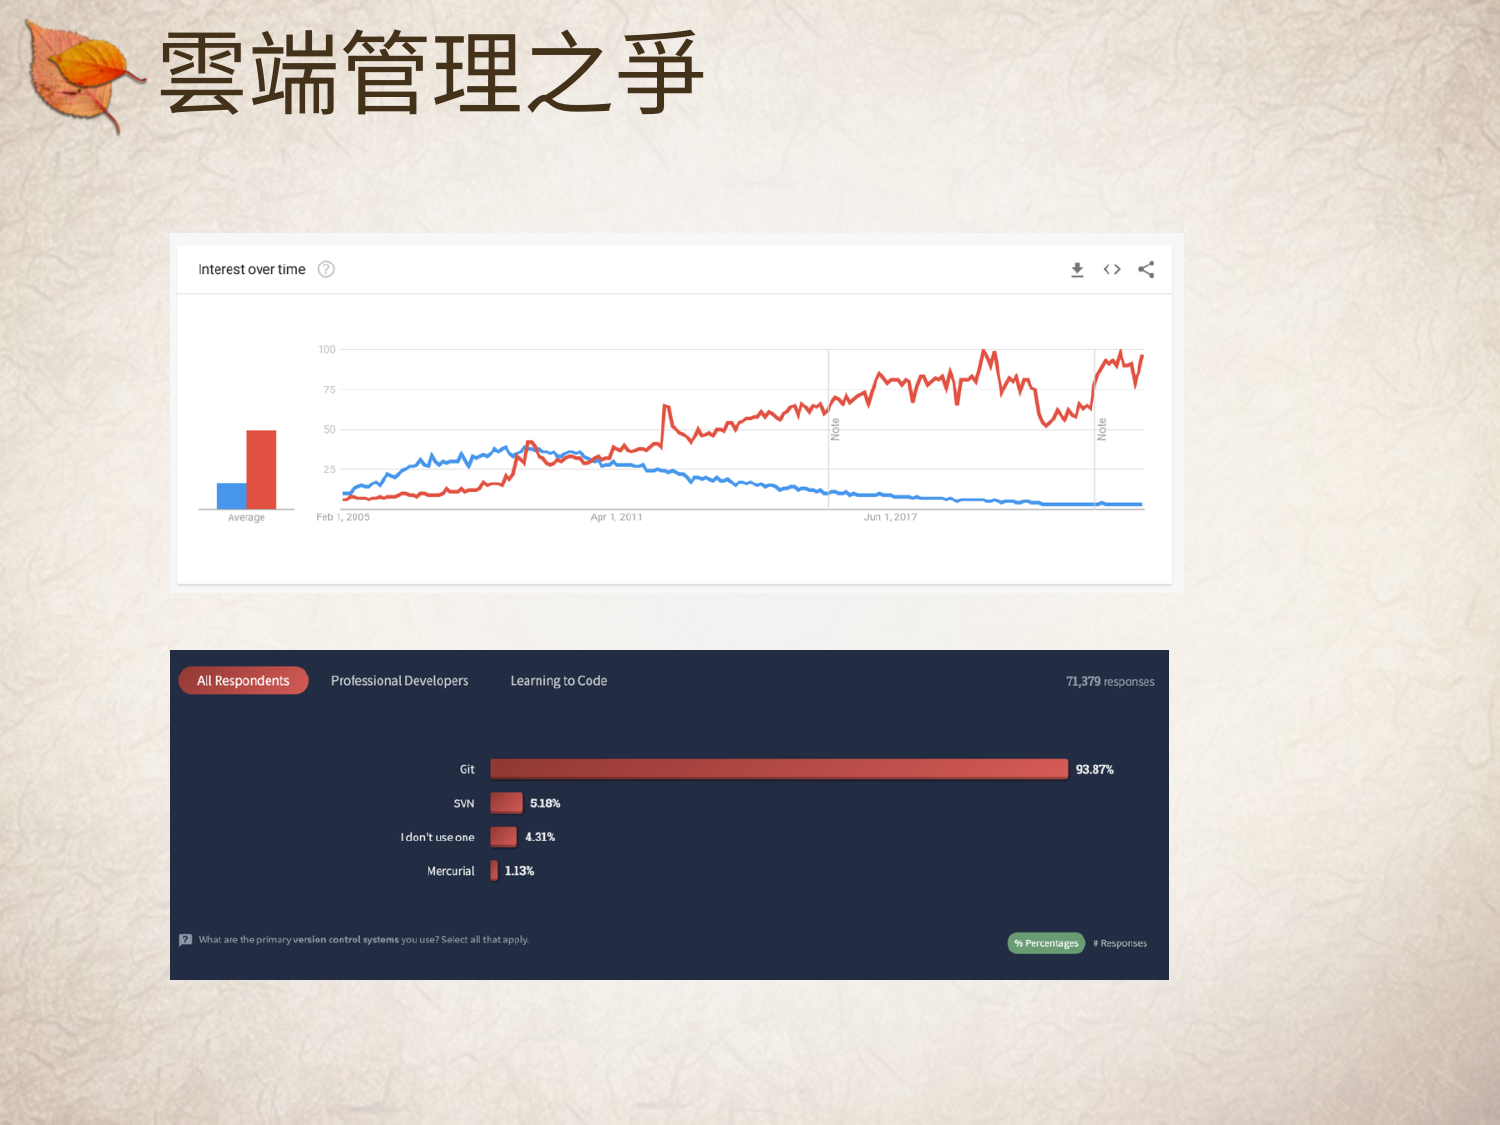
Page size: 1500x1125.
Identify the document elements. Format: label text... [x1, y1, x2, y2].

picture [169, 650, 1169, 981]
picture [169, 233, 1185, 594]
picture [0, 0, 141, 154]
title 雲端管理之爭 [141, 0, 1492, 165]
